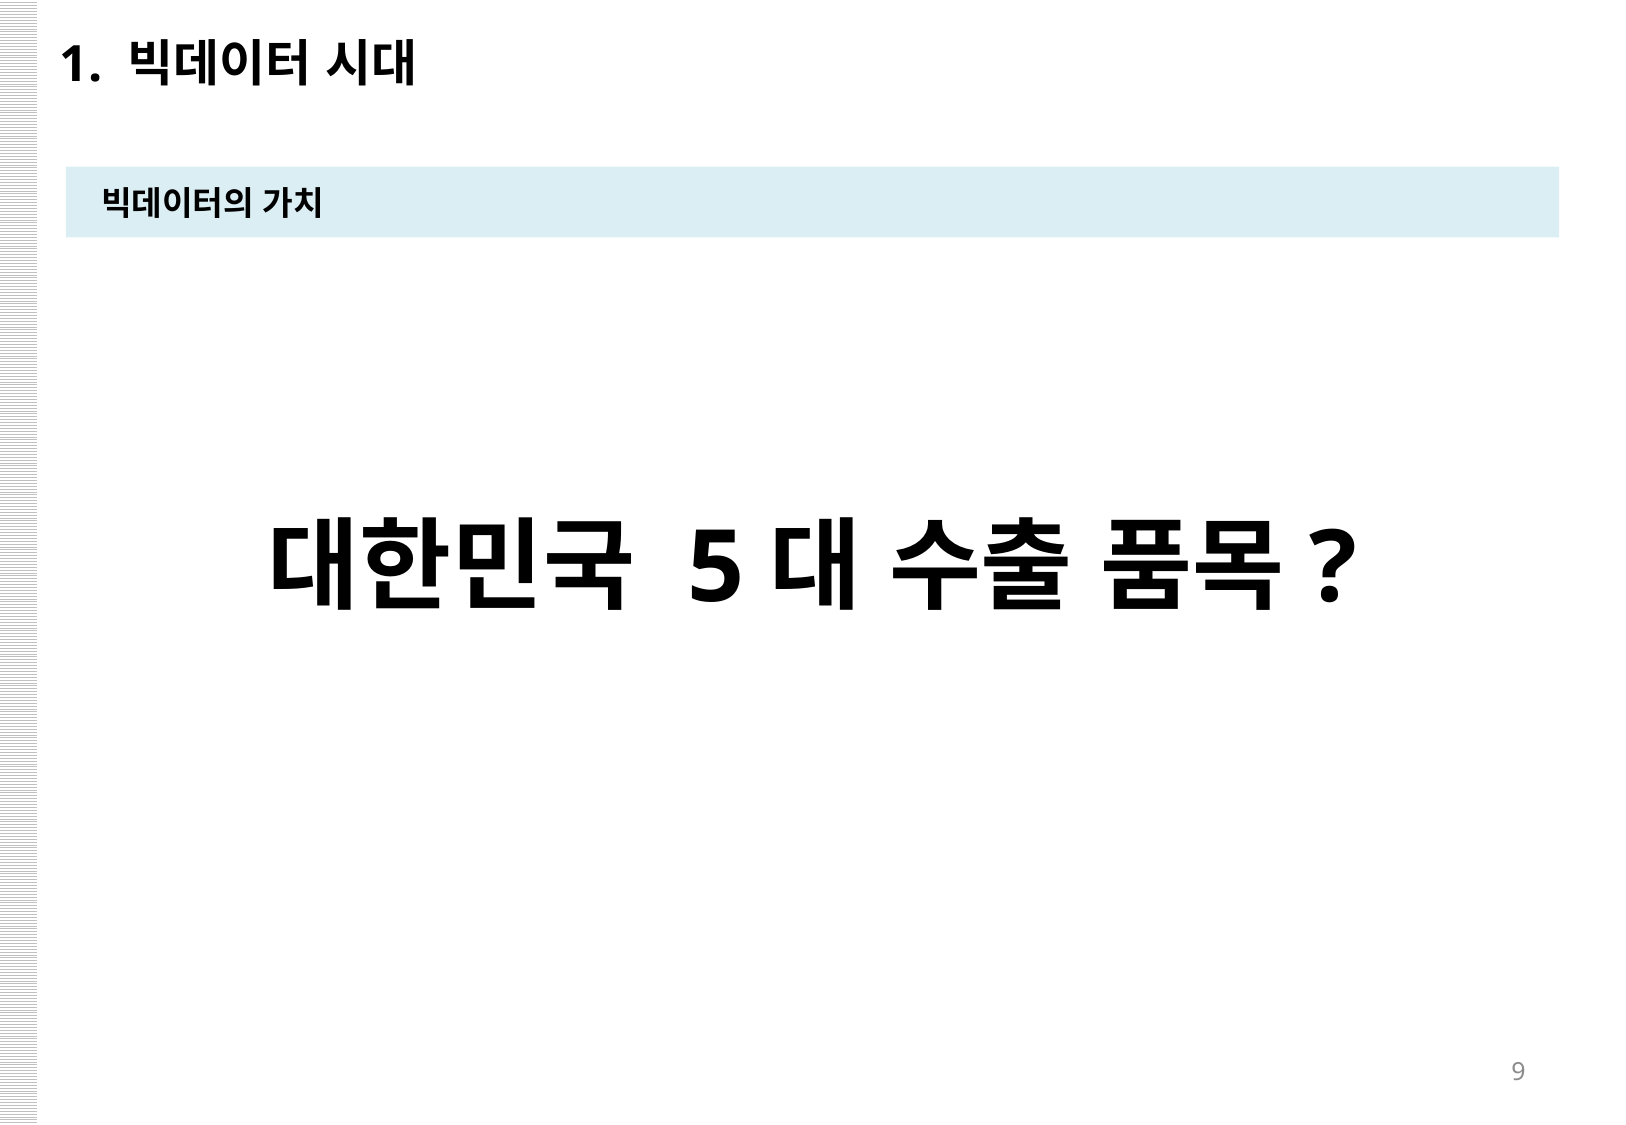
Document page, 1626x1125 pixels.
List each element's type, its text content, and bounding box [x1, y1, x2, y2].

text_box 1. 빅데이터 시대 [44, 23, 1508, 114]
text_box 빅데이터의 가치 [65, 166, 1560, 238]
text_box 대한민국 5대 수출 품목? [163, 494, 1461, 629]
